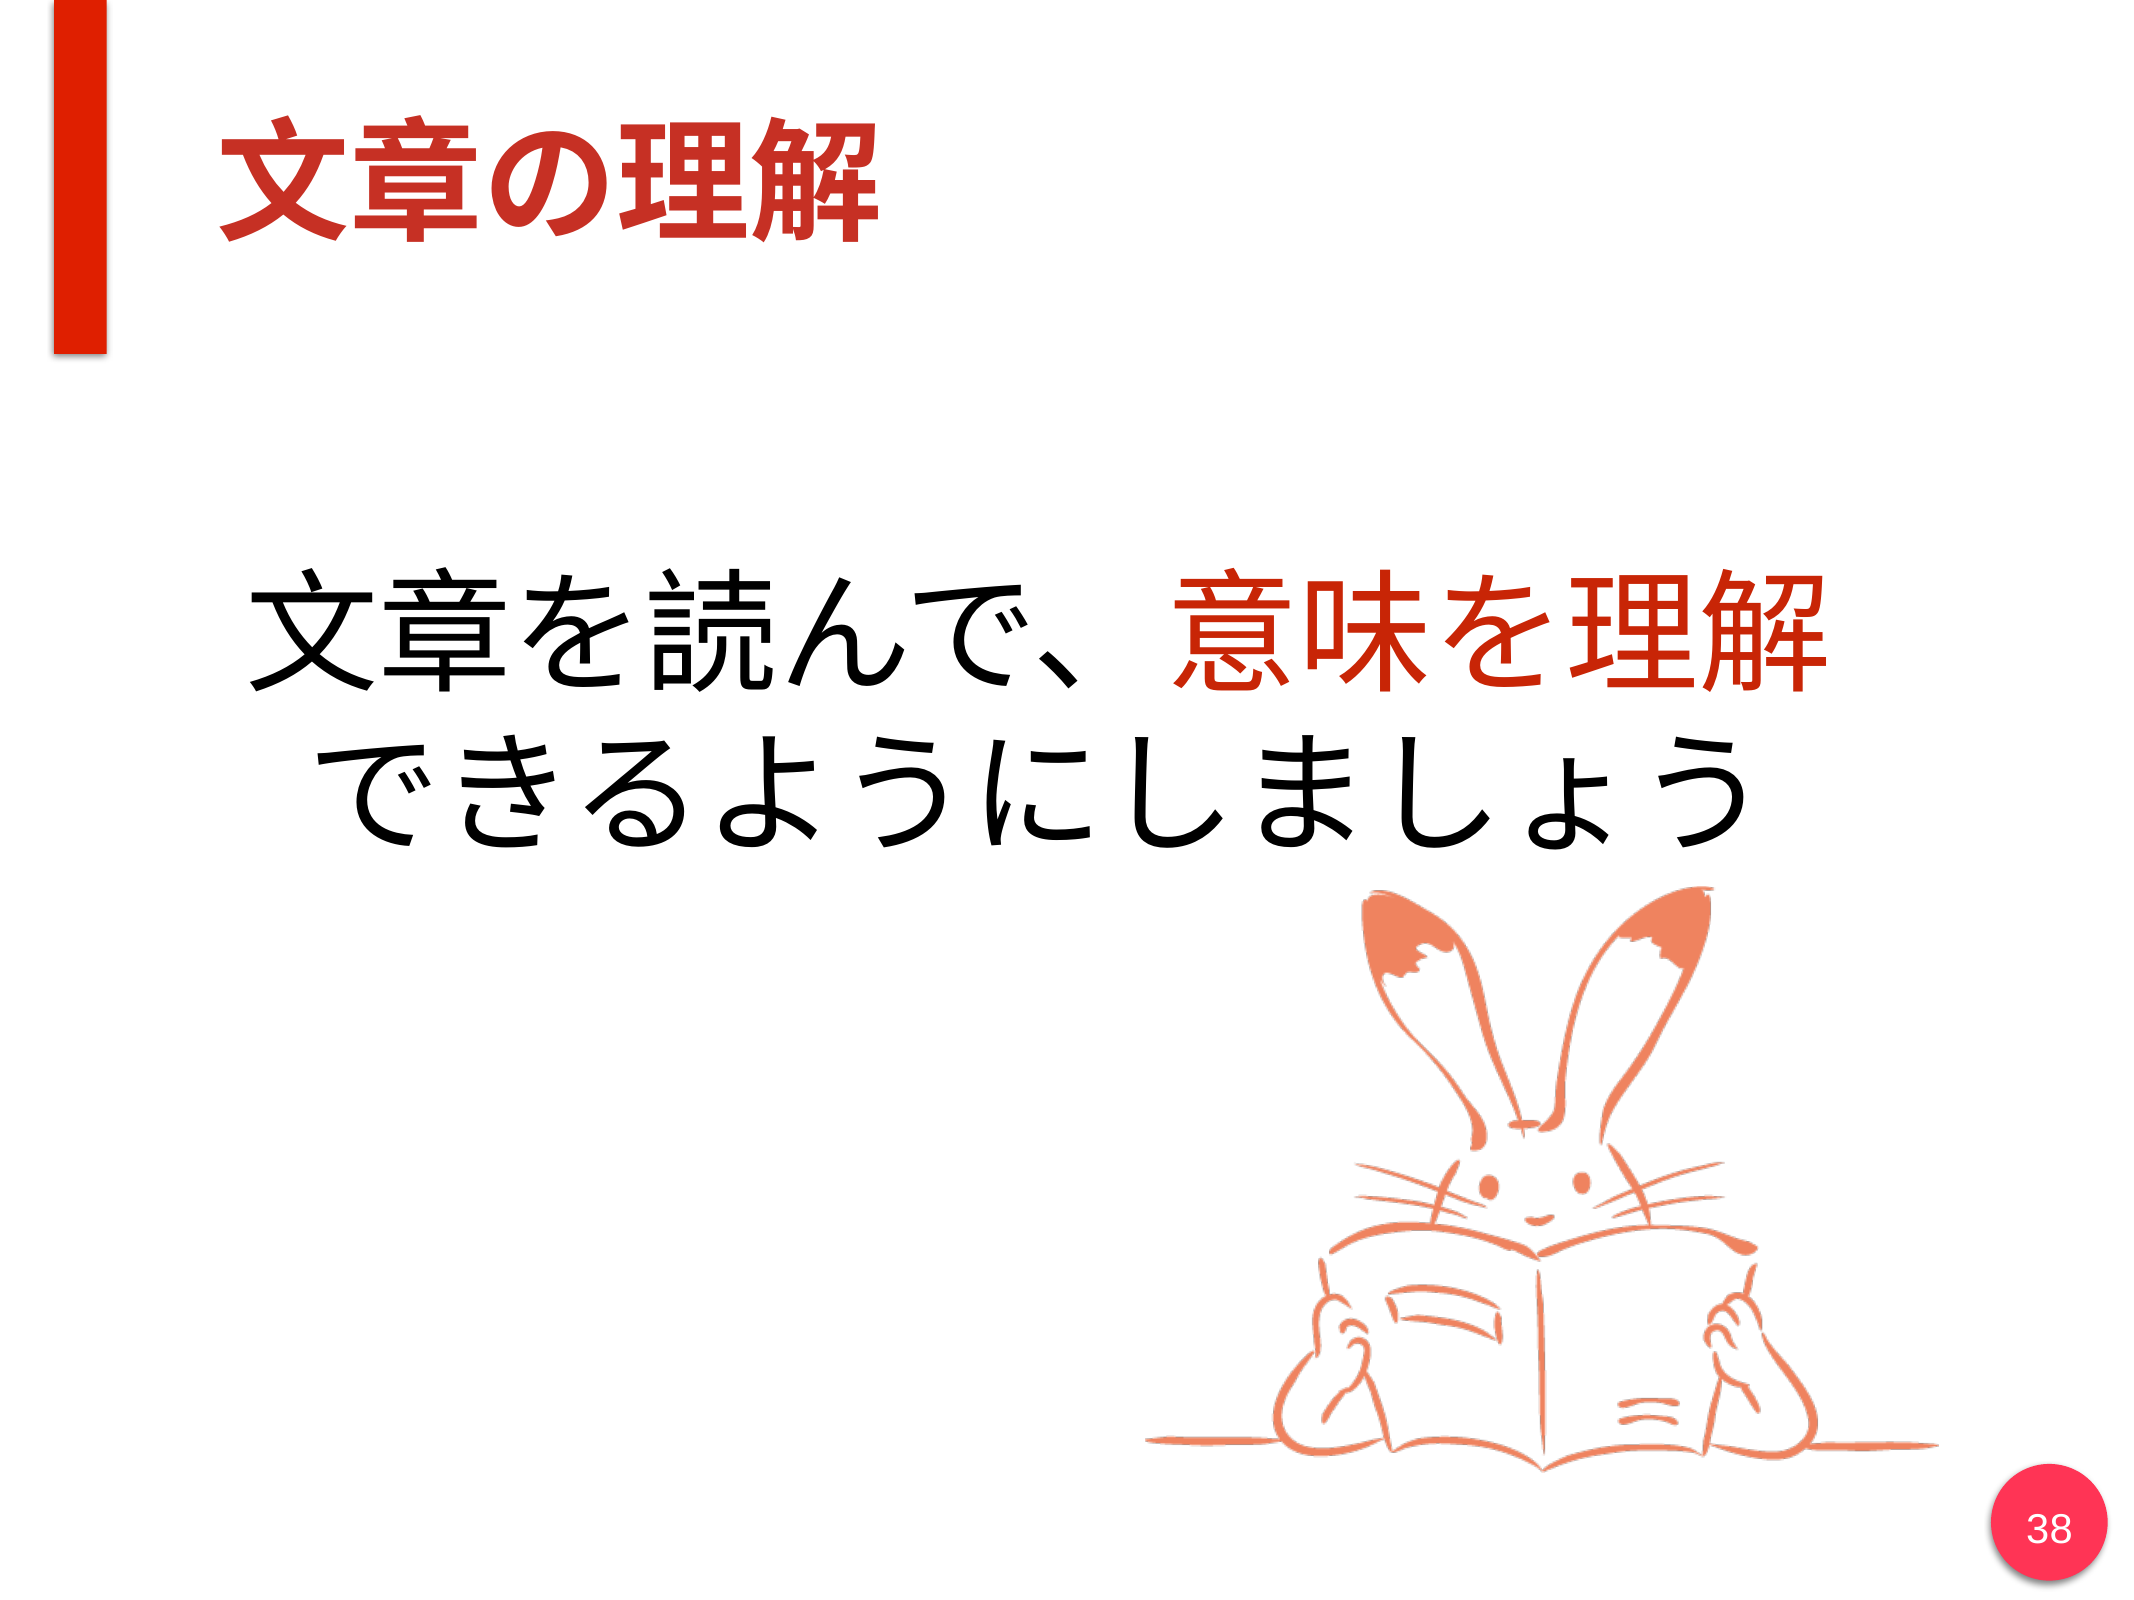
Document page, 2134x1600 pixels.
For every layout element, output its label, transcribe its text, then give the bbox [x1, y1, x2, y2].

slide_number 38 [2012, 1493, 2087, 1600]
text_box 文章を読んで、意味を理解できるようにしましょう [227, 452, 1851, 965]
picture [1145, 886, 1940, 1473]
title 文章の理解 [208, 18, 2030, 336]
